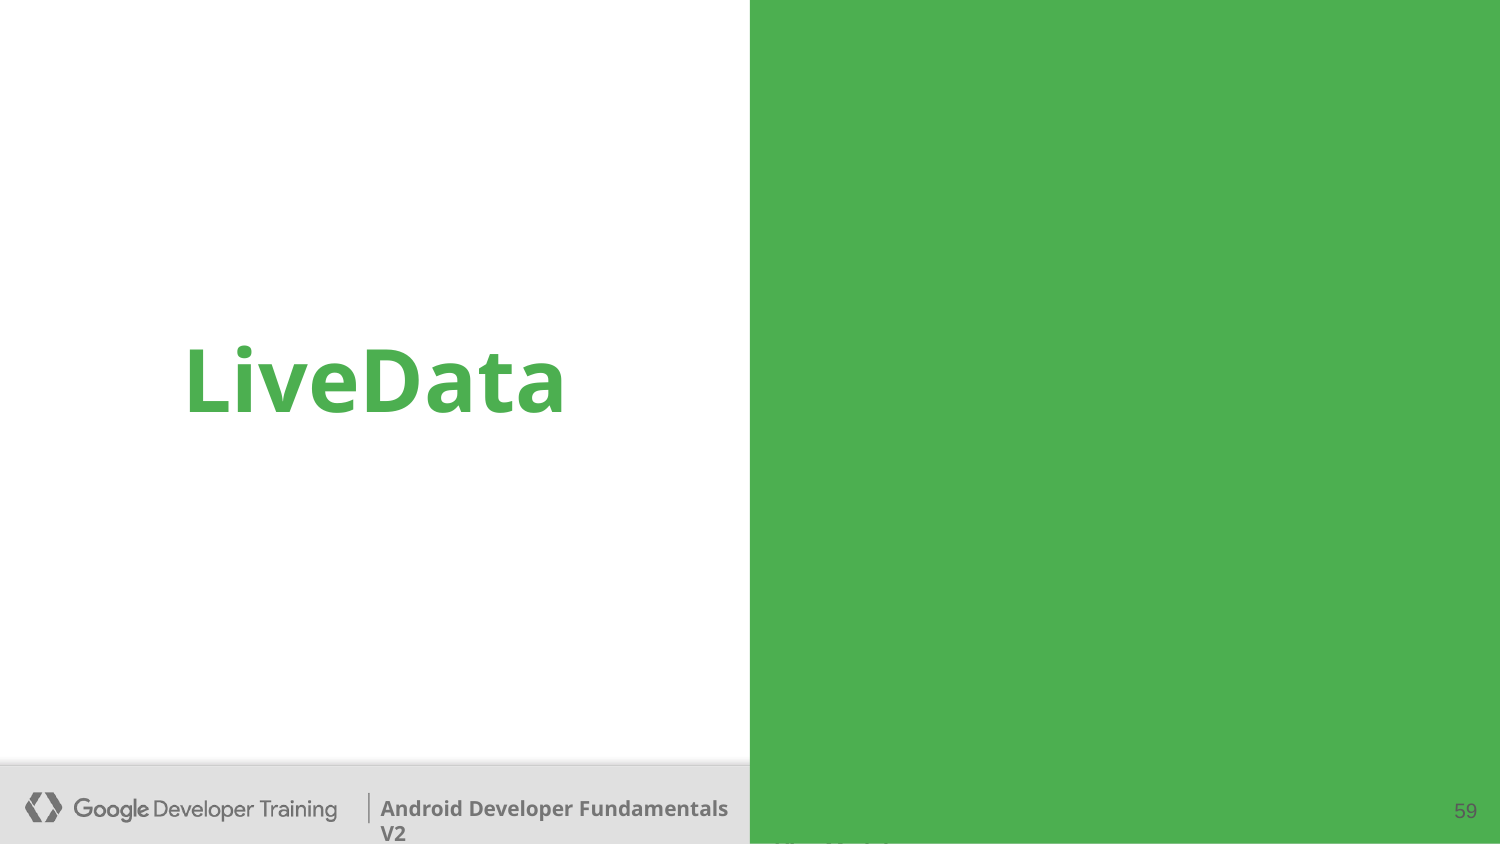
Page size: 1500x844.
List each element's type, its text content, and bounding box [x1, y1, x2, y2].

picture [0, 0, 749, 844]
title LiveData [43, 202, 708, 446]
slide_number ‹#› [1402, 777, 1493, 842]
